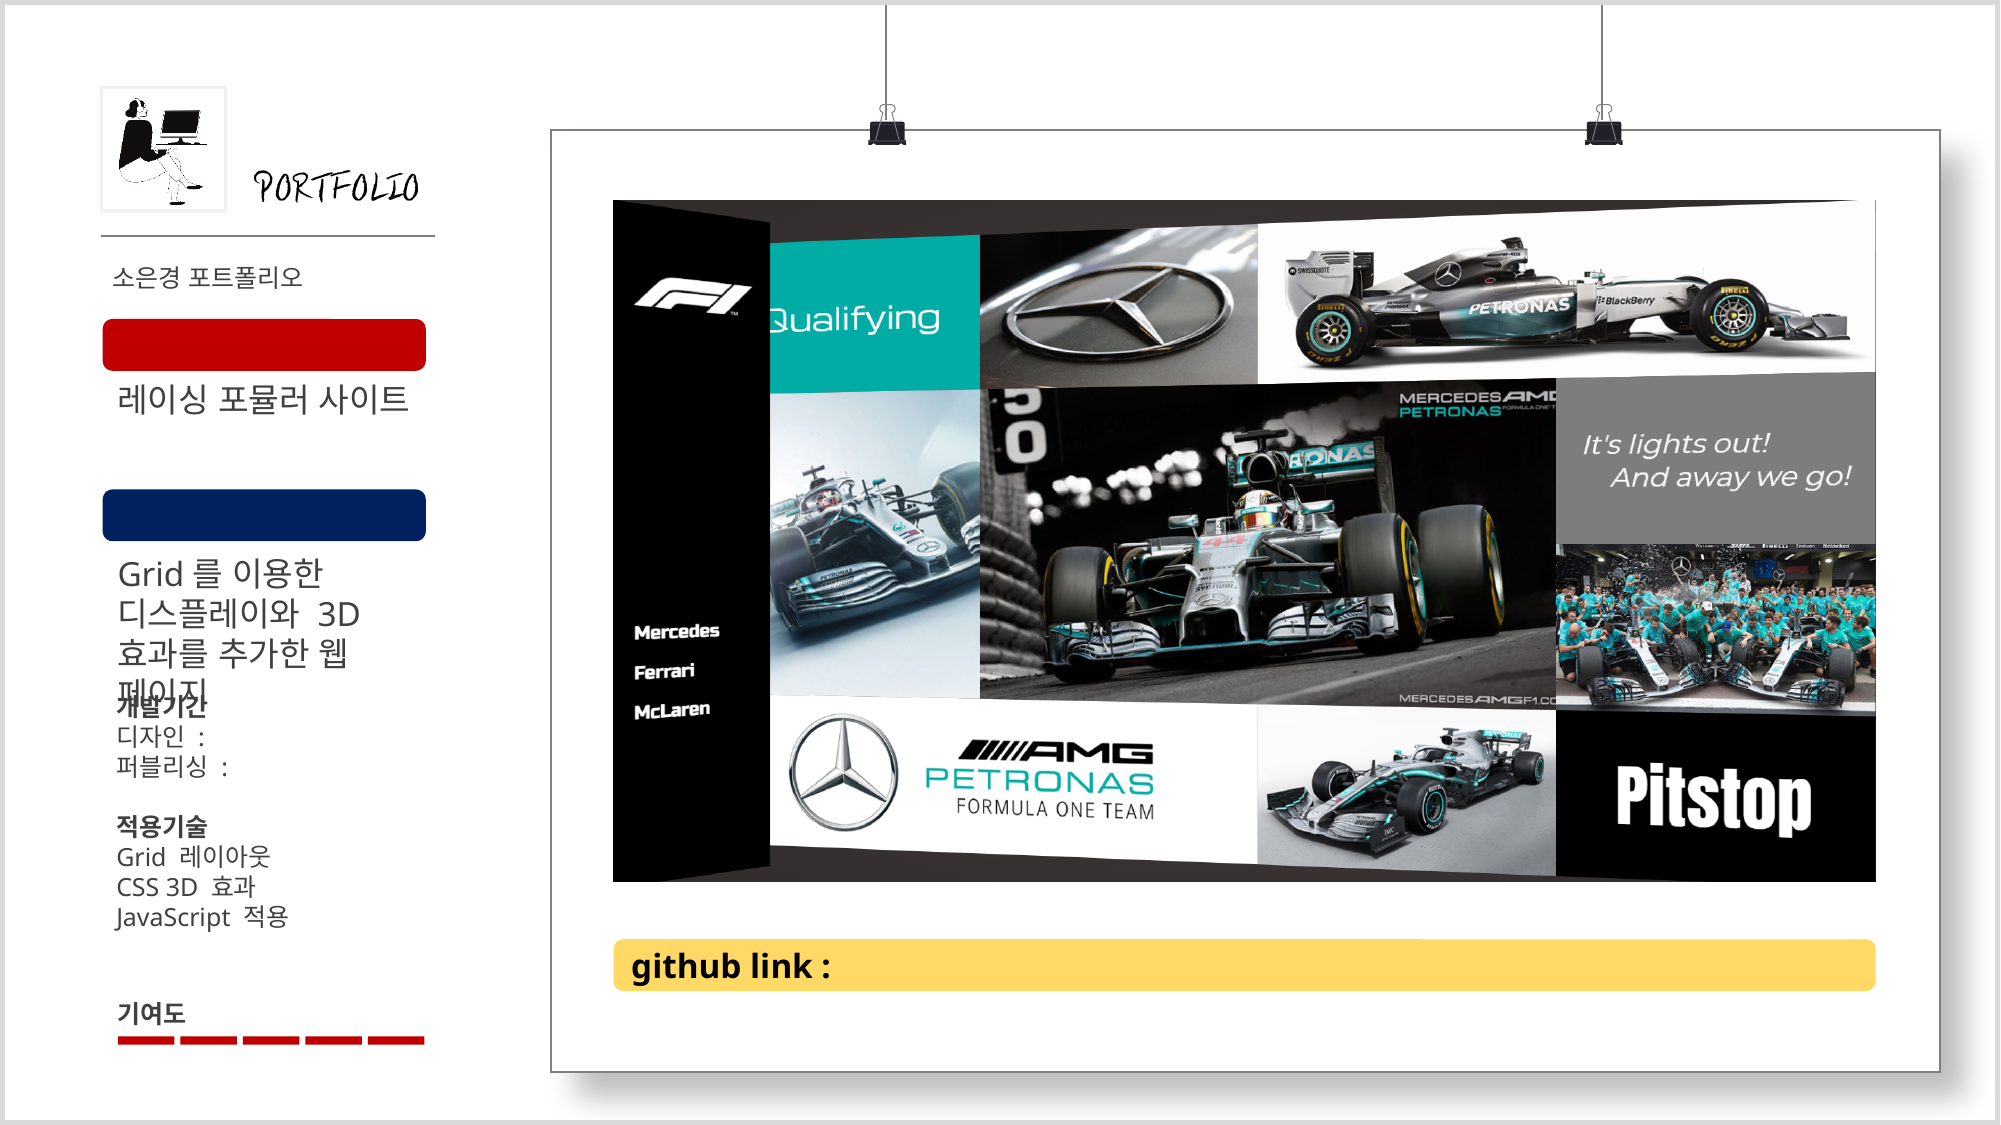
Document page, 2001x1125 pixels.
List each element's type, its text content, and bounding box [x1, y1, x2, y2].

text_box 레이싱 포뮬러 사이트 [102, 371, 426, 427]
picture [613, 200, 1876, 883]
text_box Grid를 이용한 디스플레이와 3D효과를 추가한 웹 페이지 [102, 546, 426, 721]
text_box 개발기간 디자인 : 퍼블리싱 : [101, 684, 425, 790]
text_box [102, 991, 426, 1045]
text_box github link : [612, 938, 1877, 993]
picture [103, 89, 224, 209]
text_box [102, 489, 426, 542]
text_box 적용기술 Grid 레이아웃 CSS 3D 효과 JavaScript 적용 [101, 804, 425, 939]
picture [247, 158, 429, 213]
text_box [102, 318, 426, 371]
